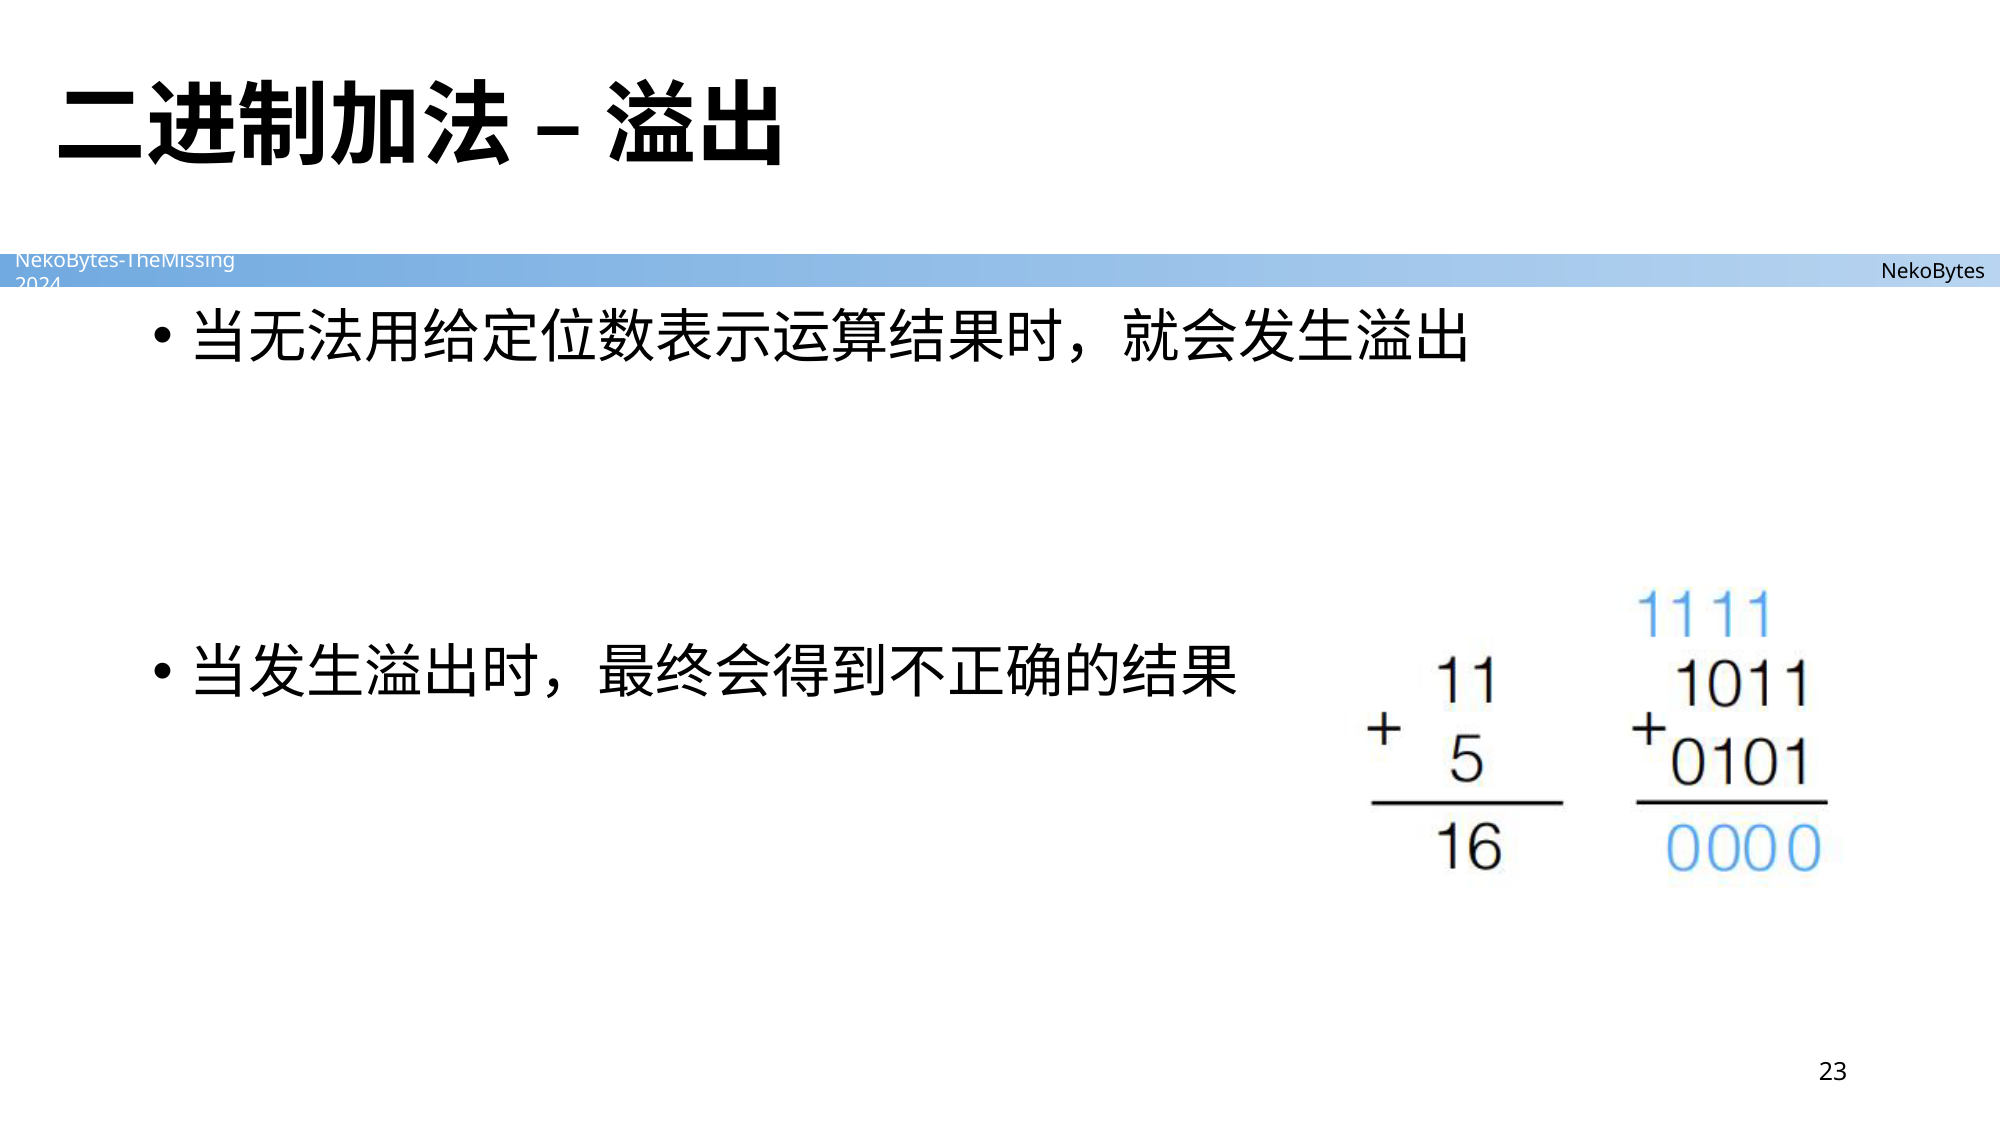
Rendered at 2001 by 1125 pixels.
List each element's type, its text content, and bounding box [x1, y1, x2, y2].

slide_number 23 [1412, 1042, 1863, 1103]
title 二进制加法 – 溢出 [39, 19, 1765, 237]
picture [1342, 561, 1889, 934]
list 当无法用给定位数表示运算结果时，就会发生溢出 当发生溢出时，最终会得到不正确的结果 [137, 299, 1863, 1014]
